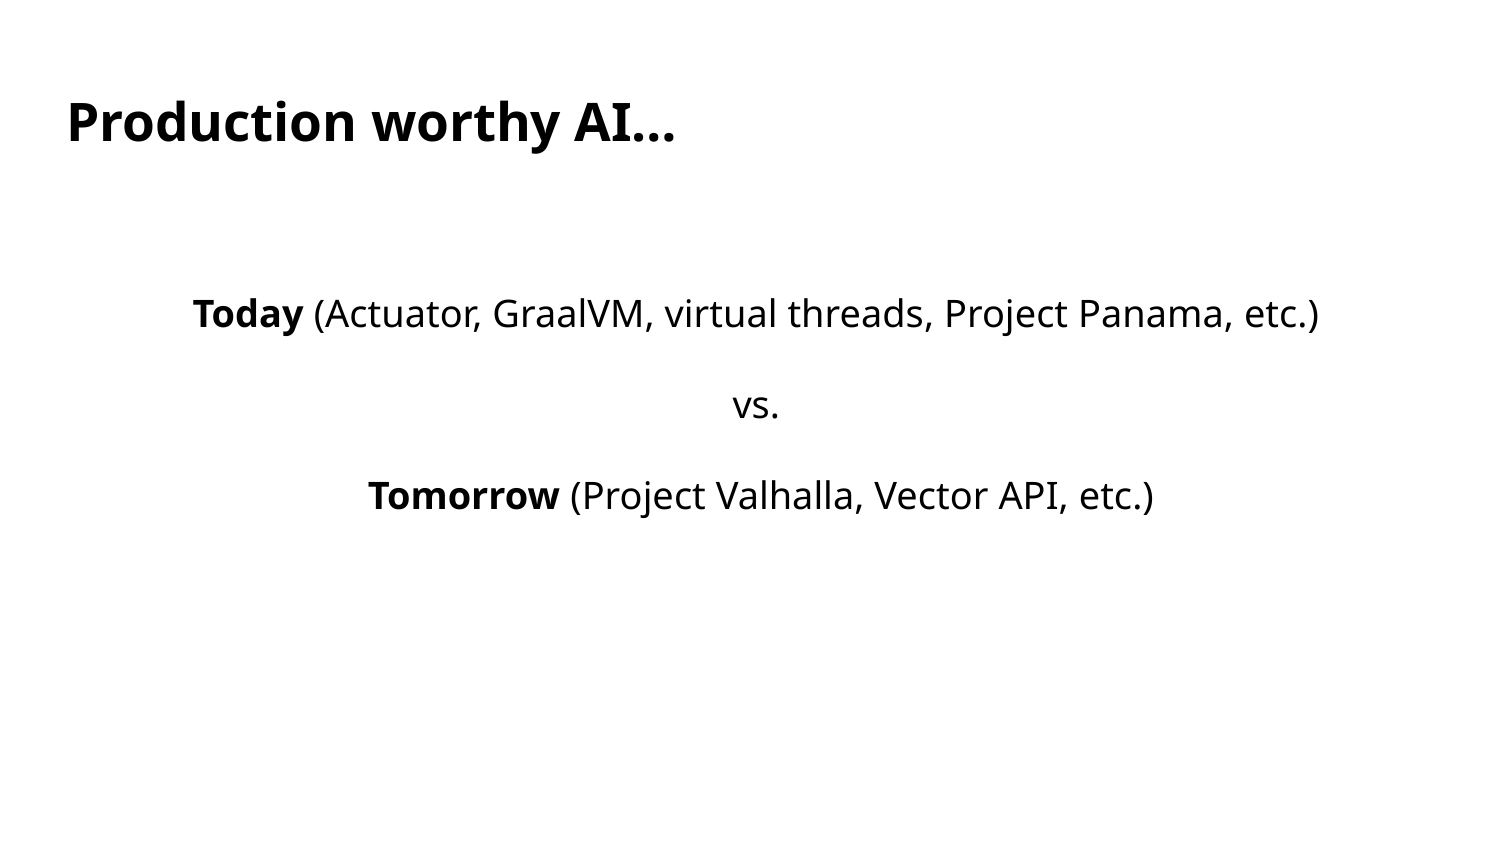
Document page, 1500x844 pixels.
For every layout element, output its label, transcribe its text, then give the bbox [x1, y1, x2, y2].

title Today (Actuator, GraalVM, virtual threads, Project Panama, etc.) vs. Tomorrow (Project Valhalla, Vector API, etc.) [22, 274, 1500, 369]
title Production worthy AI… [51, 72, 1449, 167]
